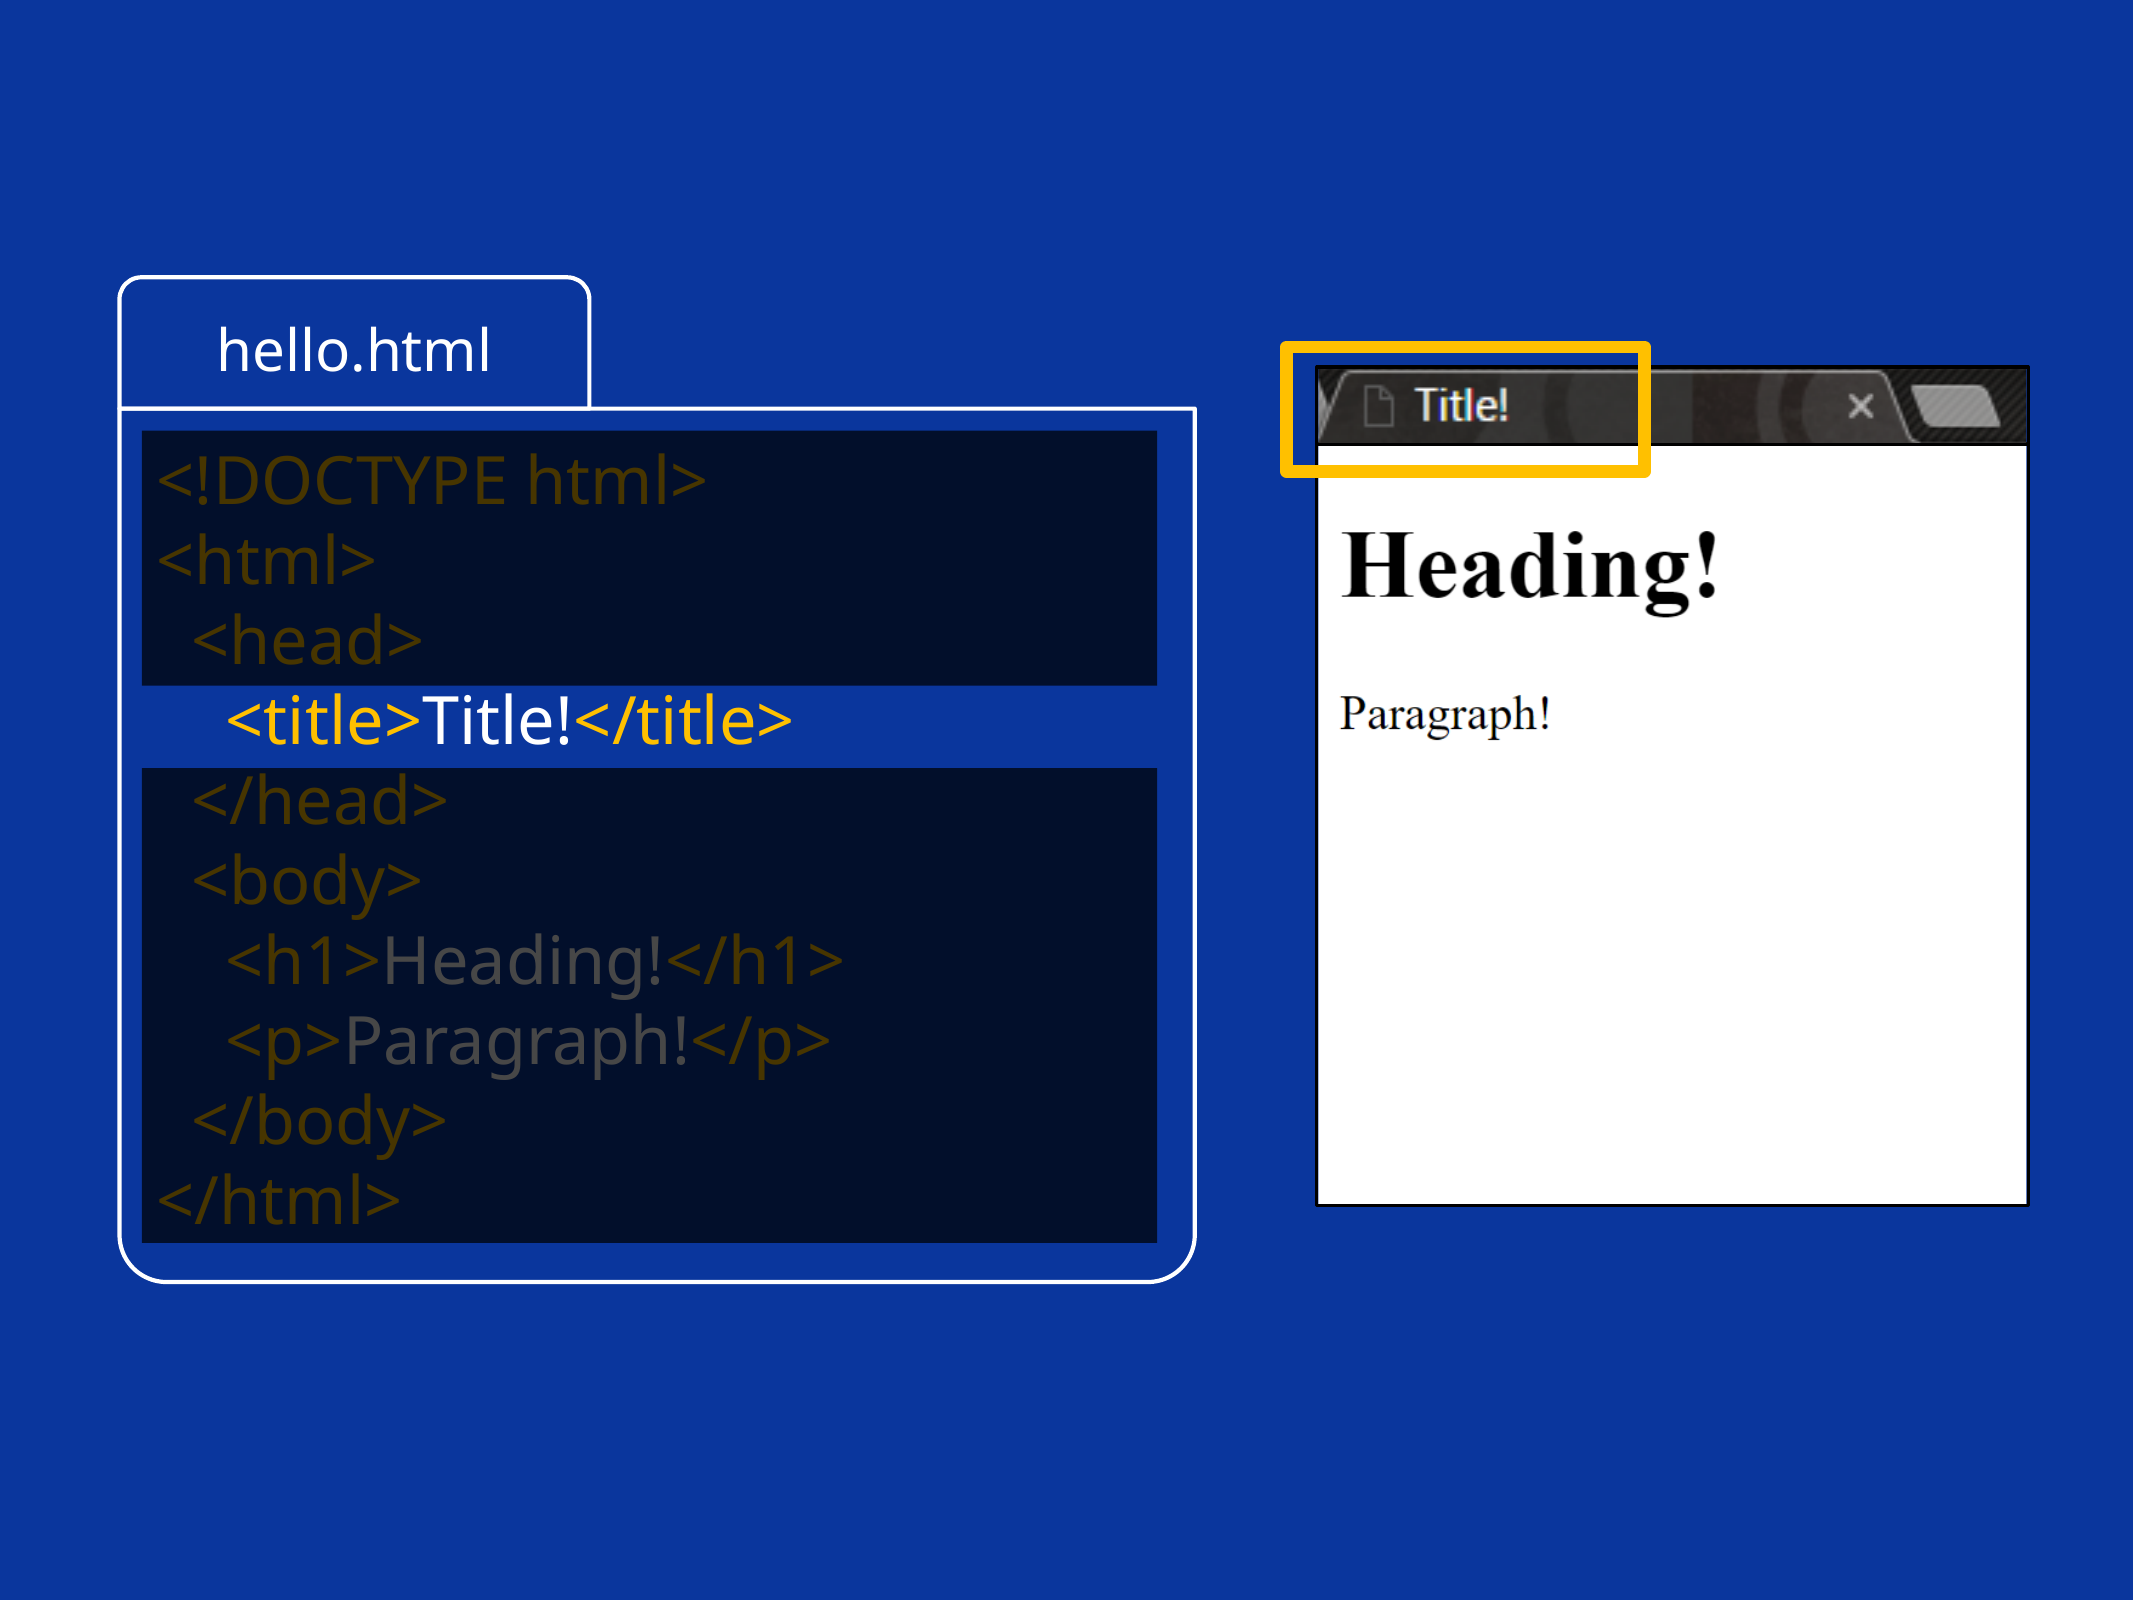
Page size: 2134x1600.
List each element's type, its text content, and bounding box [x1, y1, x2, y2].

text_box [141, 430, 1158, 686]
text_box [119, 408, 1195, 1275]
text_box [1318, 368, 2027, 1204]
text_box <!DOCTYPE html> <html> <head> <title>Title!</title> </head> <body> <h1>Heading!</h1> <p>Paragraph!</p> </body> </html> [141, 430, 1195, 1282]
text_box [141, 768, 1158, 1243]
text_box [1286, 347, 1645, 472]
text_box [119, 277, 590, 409]
